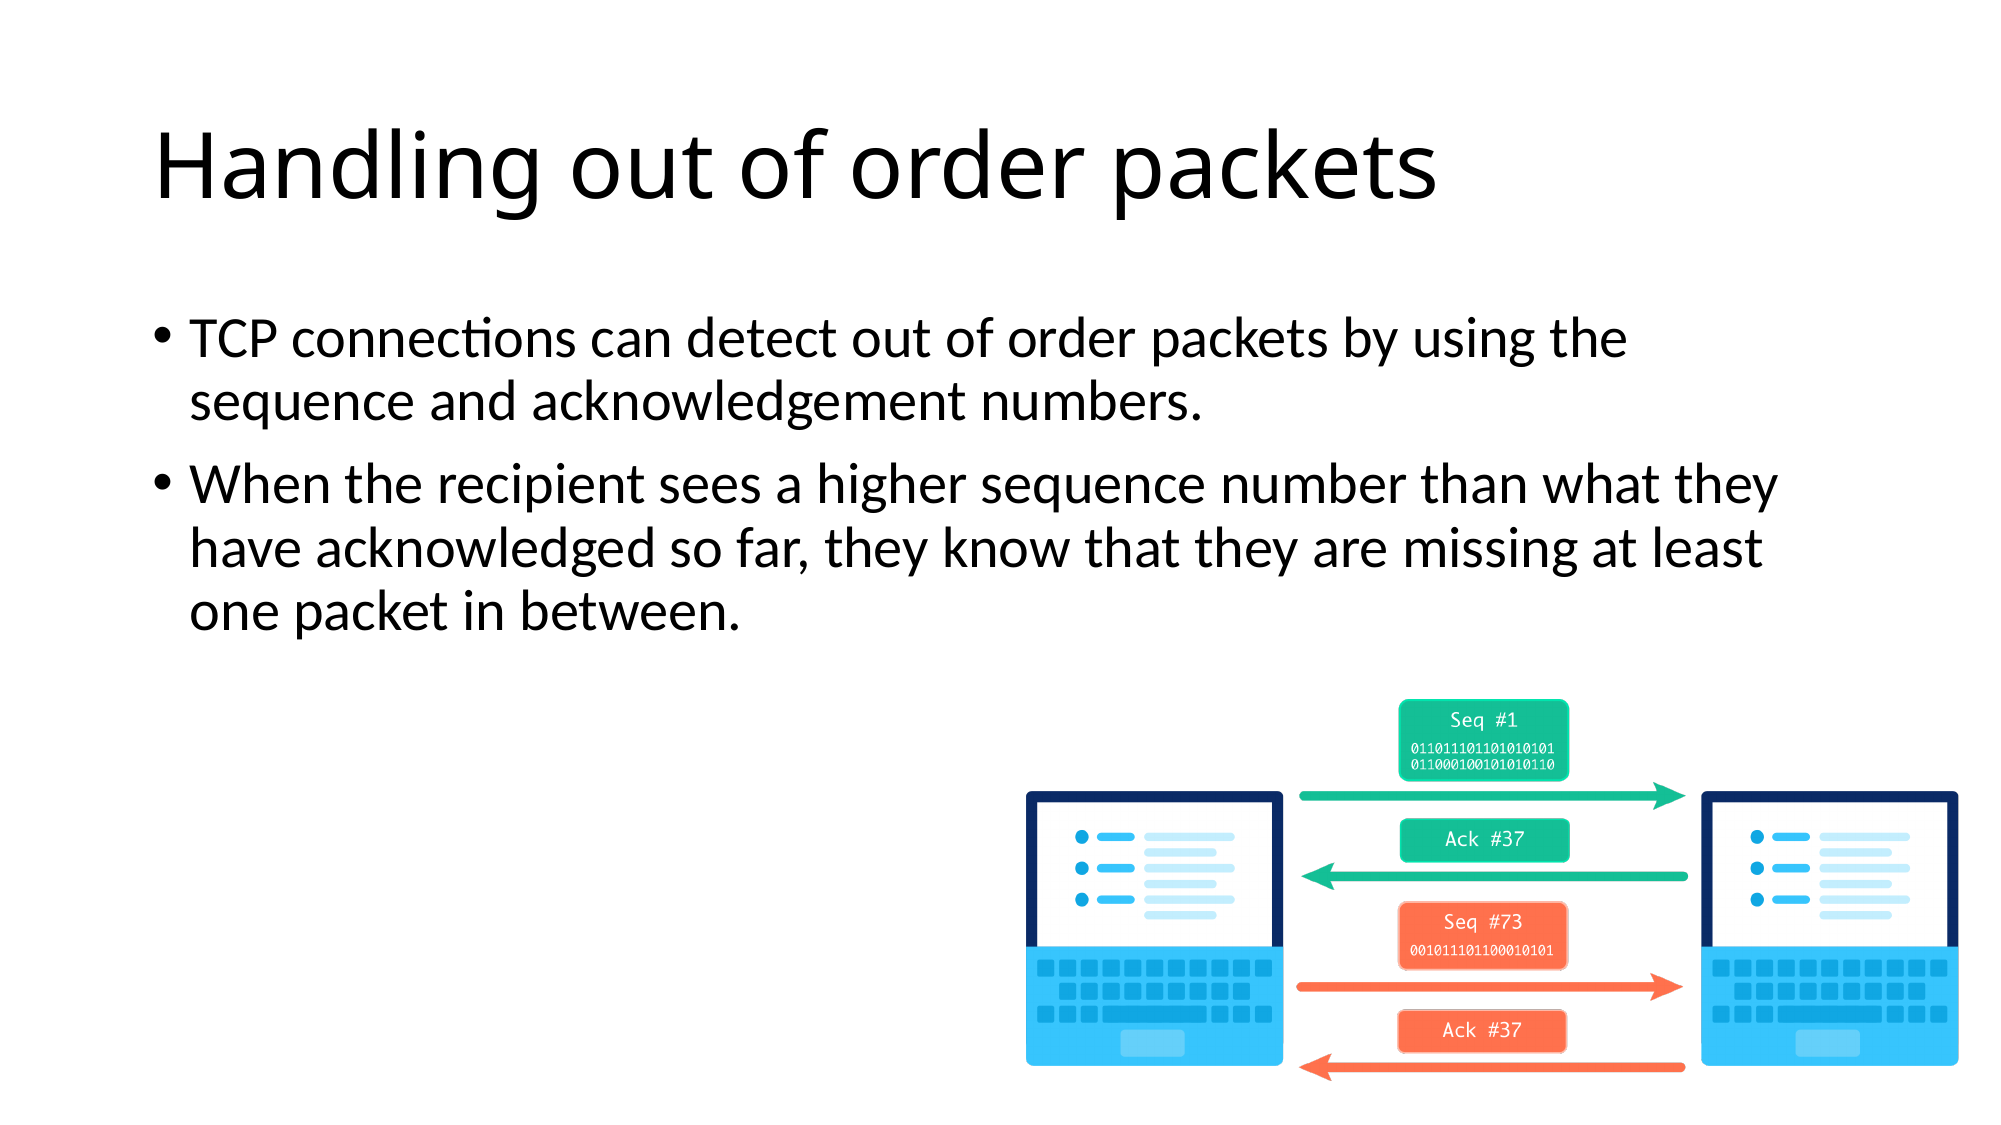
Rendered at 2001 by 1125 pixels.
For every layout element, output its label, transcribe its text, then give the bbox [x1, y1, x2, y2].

picture [1025, 699, 1959, 1081]
title Handling out of order packets [137, 59, 1863, 278]
list TCP connections can detect out of order packets by using the sequence and acknowledgement numbers. When the recipient sees a higher sequence number than what they have acknowledged so far, they know that they are missing at least one packet in between. [137, 299, 1863, 1014]
